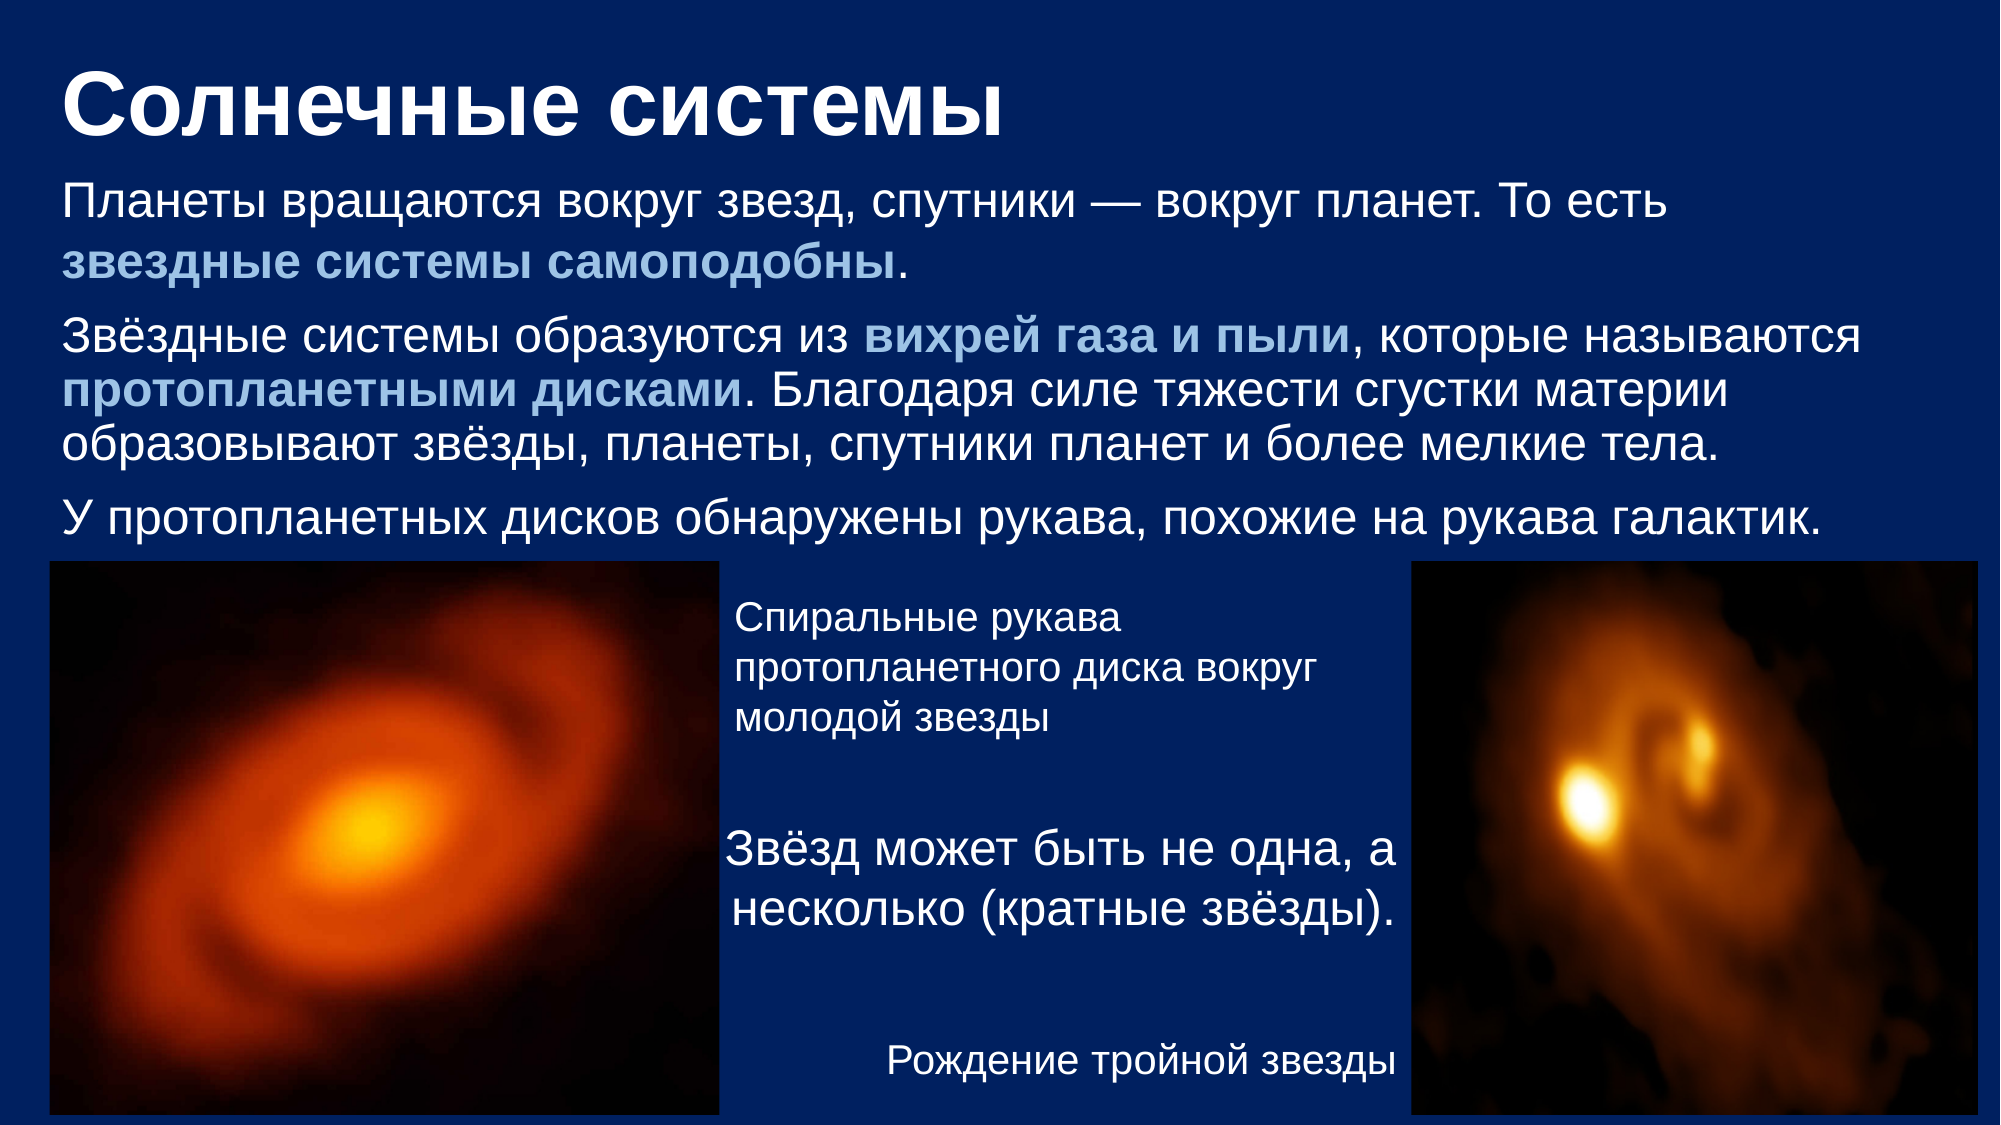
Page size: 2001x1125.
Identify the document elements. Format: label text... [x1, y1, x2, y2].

list Планеты вращаются вокруг звезд, спутники — вокруг планет. То есть звездные системы самоподобны. Звёздные системы образуются из вихрей газа и пыли, которые называются протопланетными дисками. Благодаря силе тяжести сгустки материи образовывают звёзды, планеты, спутники планет и более мелкие тела. У протопланетных дисков обнаружены рукава, похожие на рукава галактик. [46, 166, 1953, 591]
text_box Звёзд может быть не одна, а несколько (кратные звёзды). [720, 808, 1411, 943]
text_box Спиральные рукава протопланетного диска вокруг молодой звезды [720, 582, 1343, 748]
title Солнечные системы [46, 0, 1772, 166]
picture [49, 561, 720, 1115]
picture [1411, 561, 1978, 1115]
text_box Рождение тройной звезды [871, 1025, 1411, 1091]
